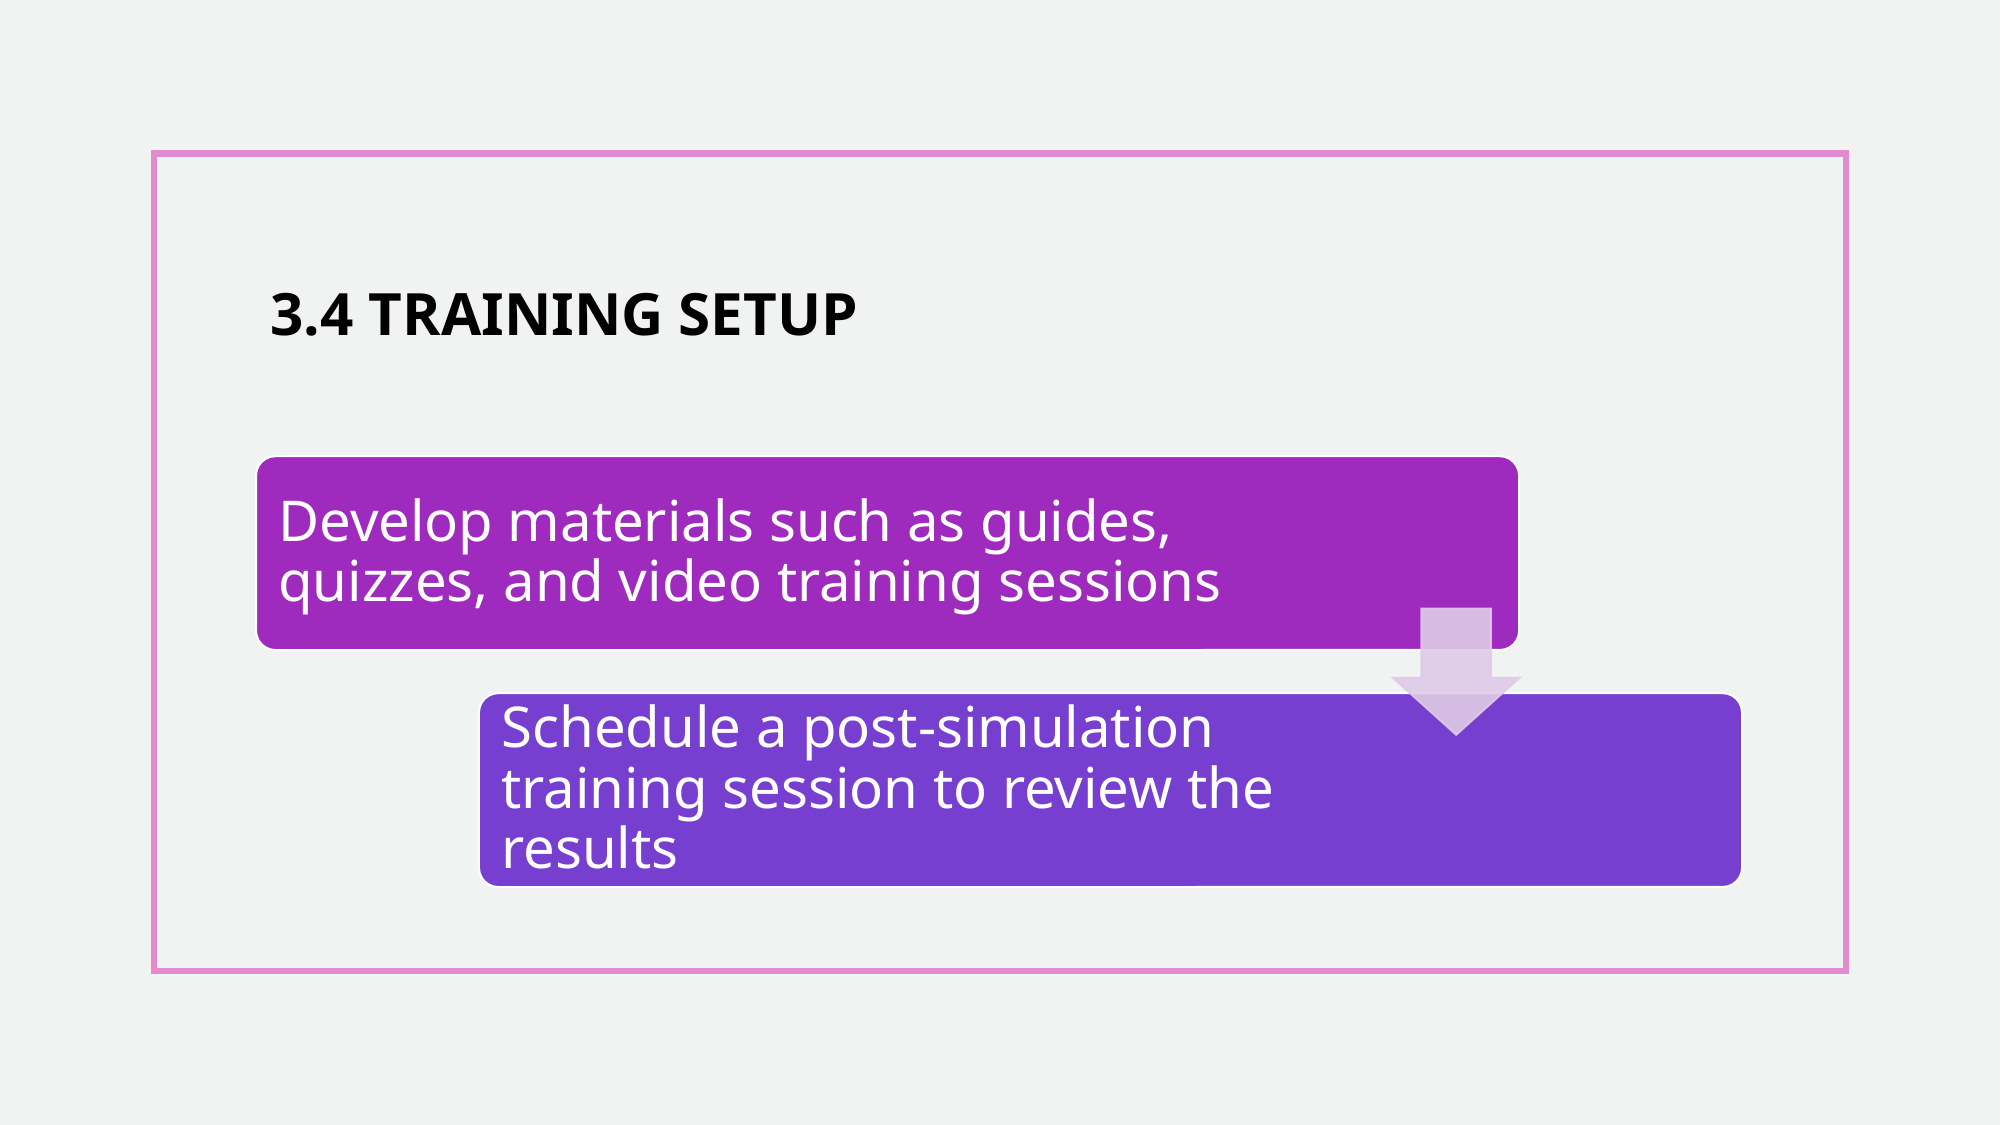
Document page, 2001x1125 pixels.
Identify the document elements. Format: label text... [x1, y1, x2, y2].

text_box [255, 455, 1743, 888]
title 3.4 TRAINING SETUP [255, 212, 1376, 398]
text_box [154, 153, 1847, 971]
text_box [0, 0, 2000, 1125]
